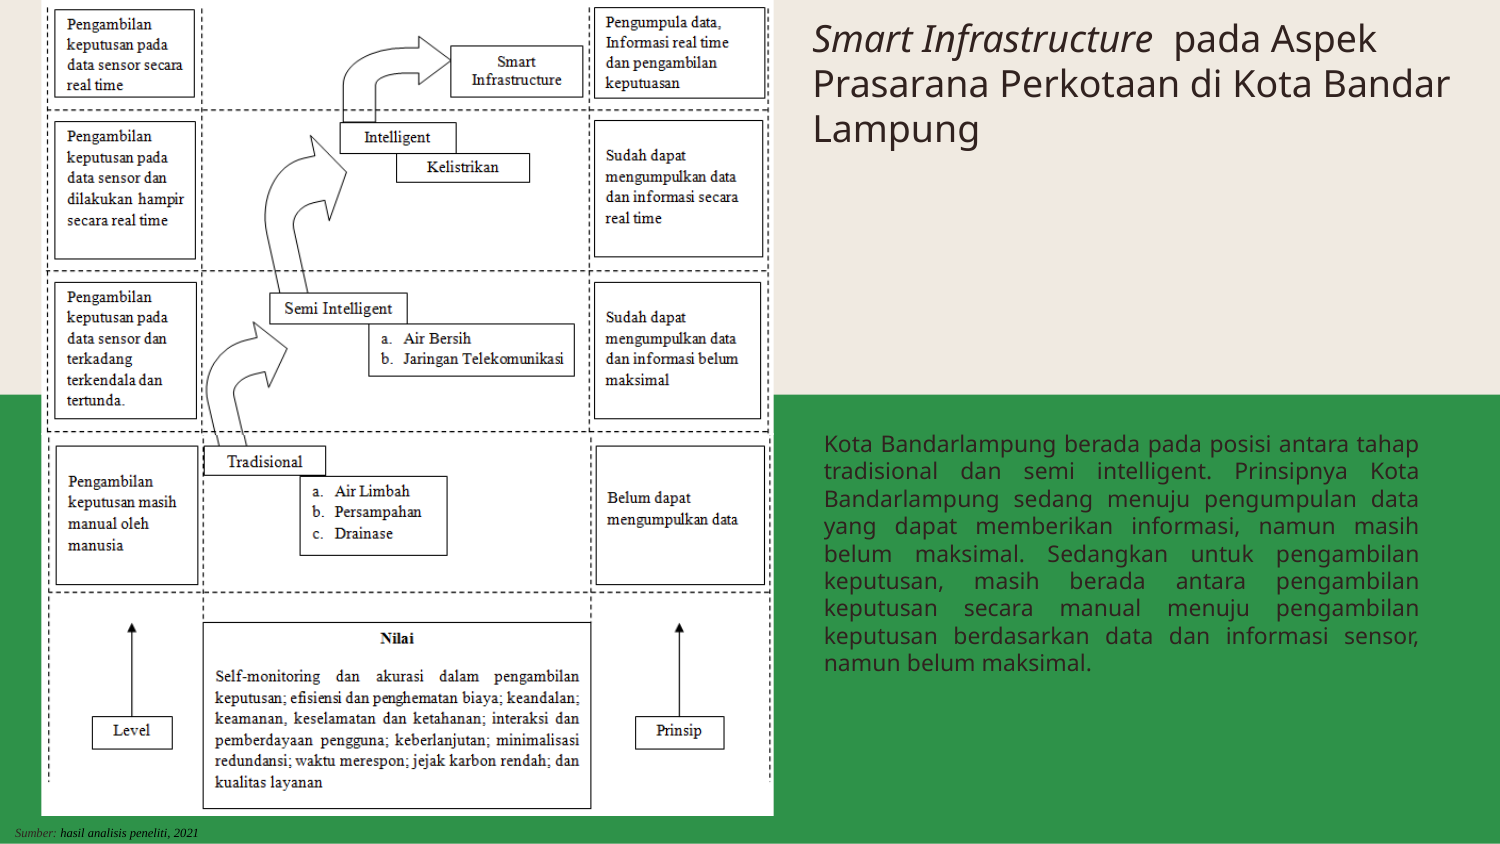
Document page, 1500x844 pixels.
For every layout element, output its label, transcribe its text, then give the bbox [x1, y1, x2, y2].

picture [41, 0, 774, 816]
text_box Kota Bandarlampung berada pada posisi antara tahap tradisional dan semi intelligent. Prinsipnya Kota Bandarlampung sedang menuju pengumpulan data yang dapat memberikan informasi, namun masih belum maksimal. Sedangkan untuk pengambilan keputusan, masih berada antara pengambilan keputusan secara manual menuju pengambilan keputusan berdasarkan data dan informasi sensor, namun belum maksimal. [809, 421, 1436, 684]
title Smart Infrastructure pada Aspek Prasarana Perkotaan di Kota Bandar Lampung [797, 0, 1500, 94]
text_box Sumber: hasil analisis peneliti, 2021 [0, 817, 502, 844]
